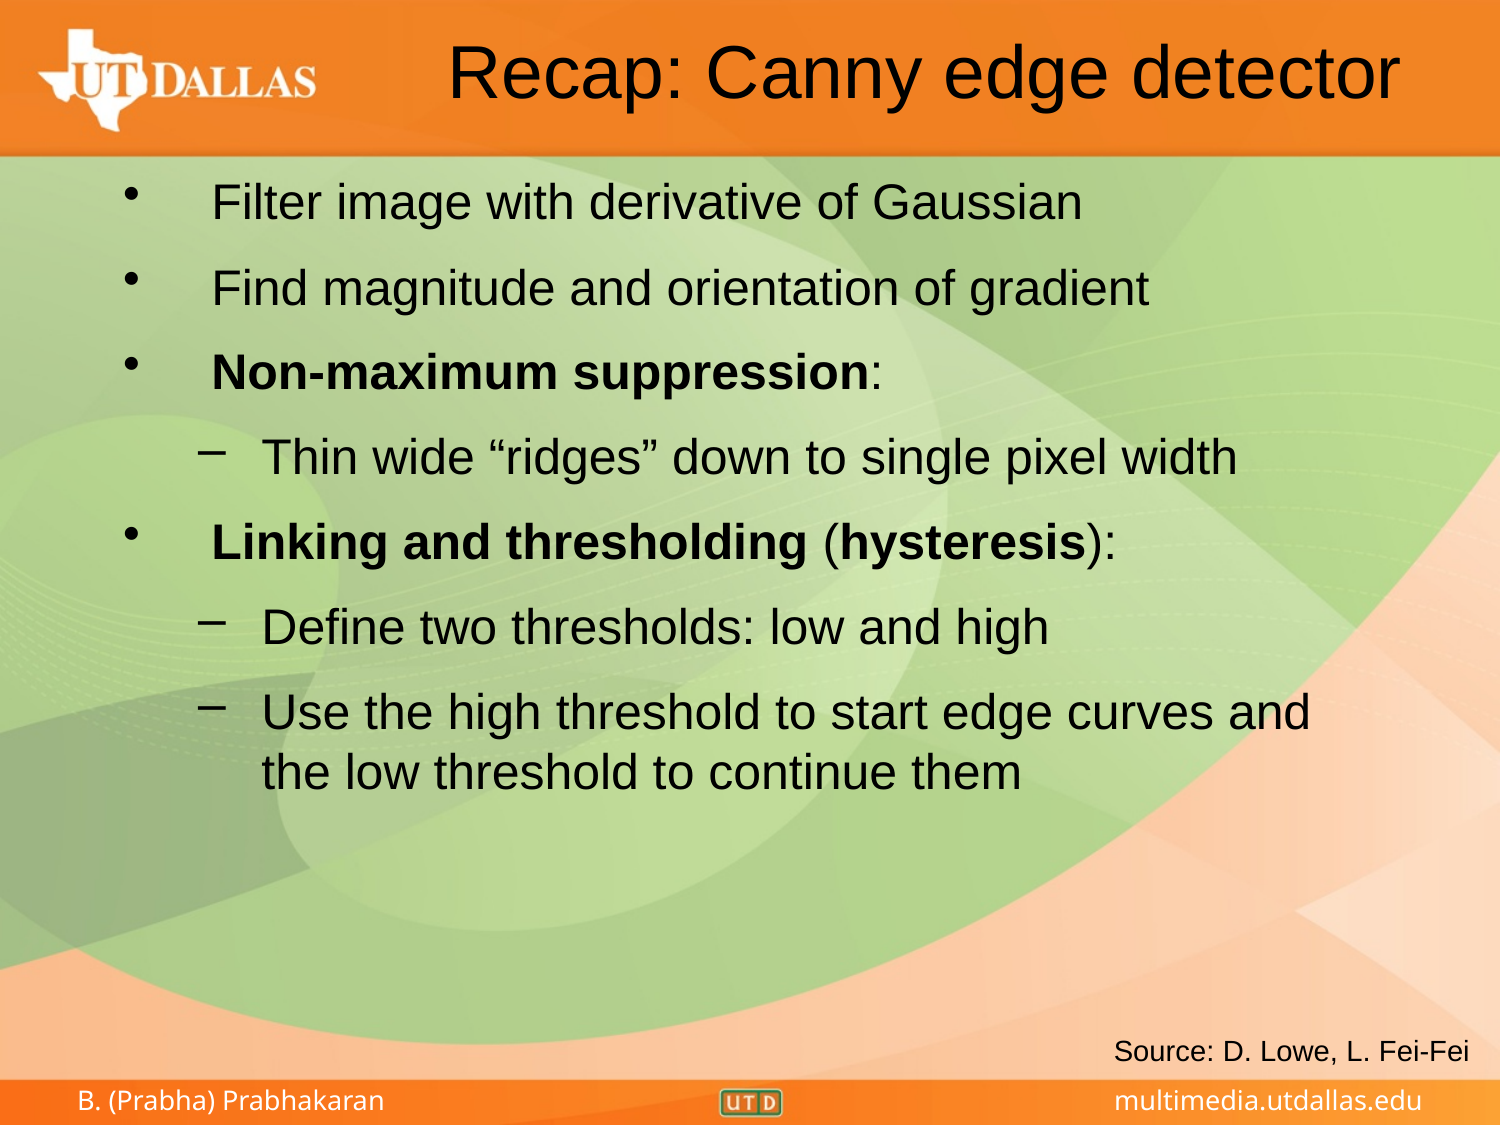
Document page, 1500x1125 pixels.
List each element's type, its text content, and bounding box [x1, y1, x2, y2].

title Recap: Canny edge detector [287, 0, 1500, 163]
list Filter image with derivative of Gaussian Find magnitude and orientation of gradient Non-maximum suppression: Thin wide “ridges” down to single pixel width Linking and thresholding (hysteresis): Define two thresholds: low and high Use the high threshold to start edge curves and the low threshold to continue them [109, 162, 1385, 838]
text_box Source: D. Lowe, L. Fei-Fei [1099, 1024, 1486, 1075]
picture [0, 0, 1500, 1125]
